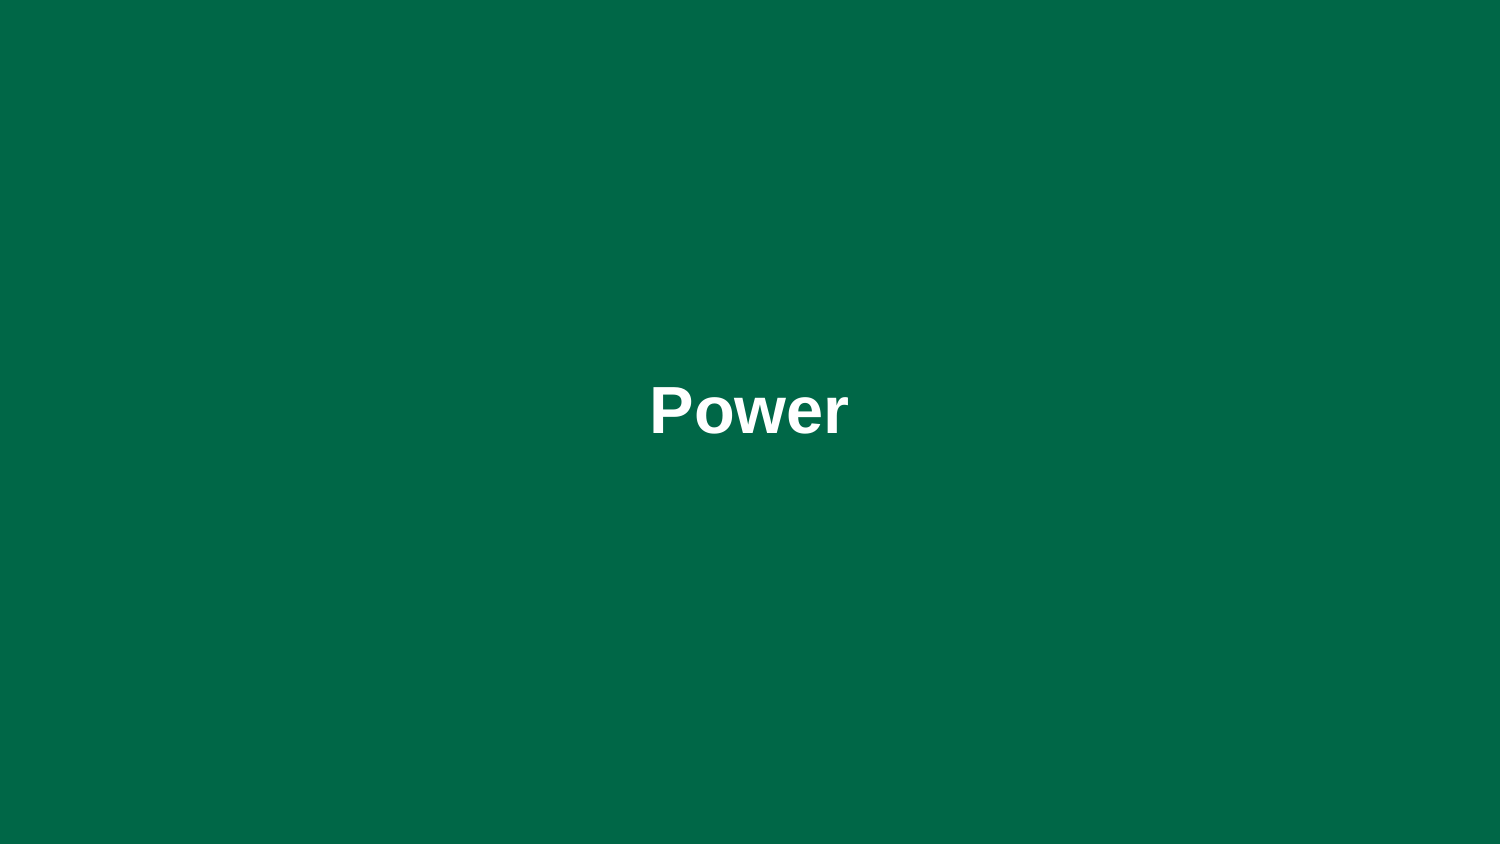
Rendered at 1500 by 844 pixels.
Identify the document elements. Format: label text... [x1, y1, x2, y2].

title Power [103, 329, 1397, 493]
